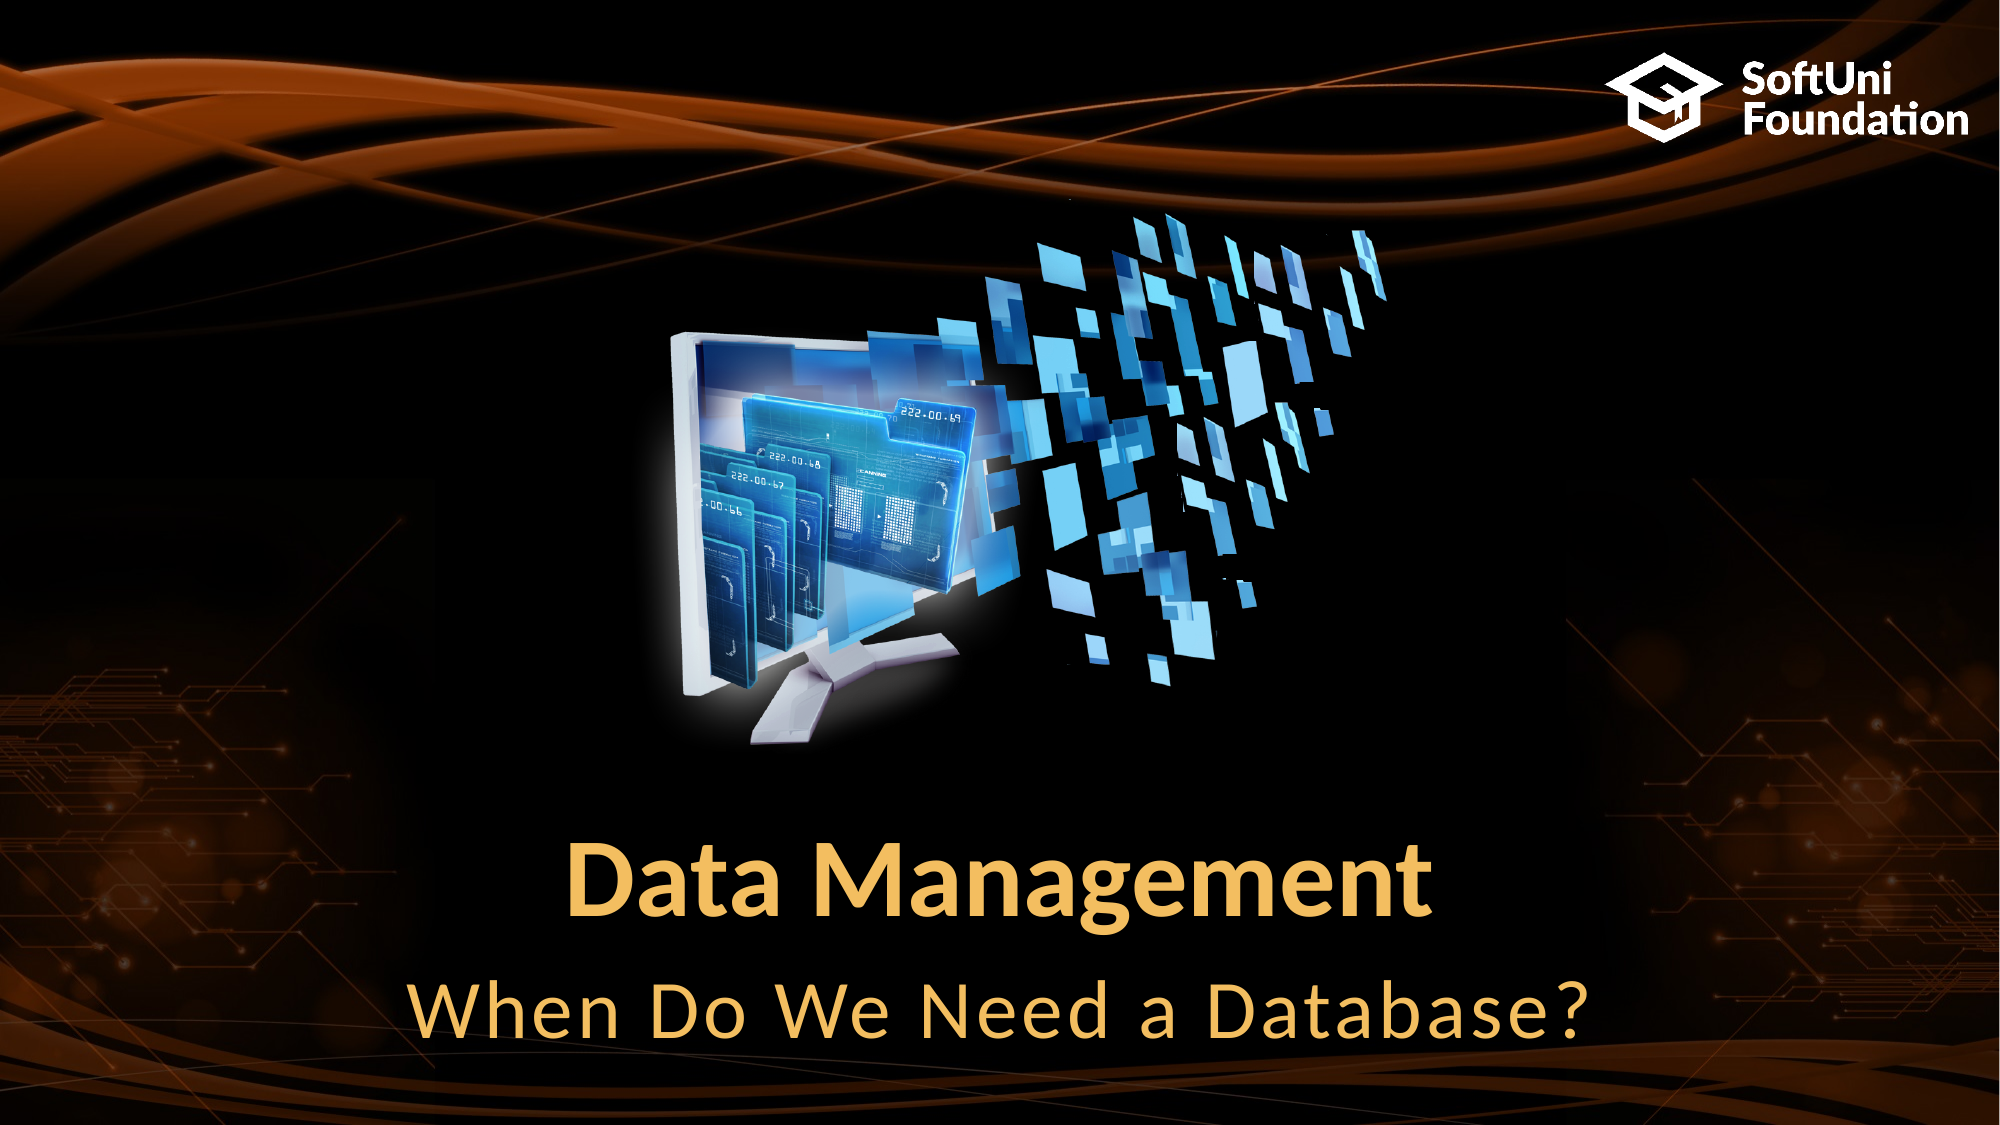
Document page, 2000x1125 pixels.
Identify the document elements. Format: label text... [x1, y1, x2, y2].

picture [0, 0, 2000, 1125]
title Data Management [149, 812, 1850, 944]
list When Do We Need a Database? [149, 944, 1850, 1062]
